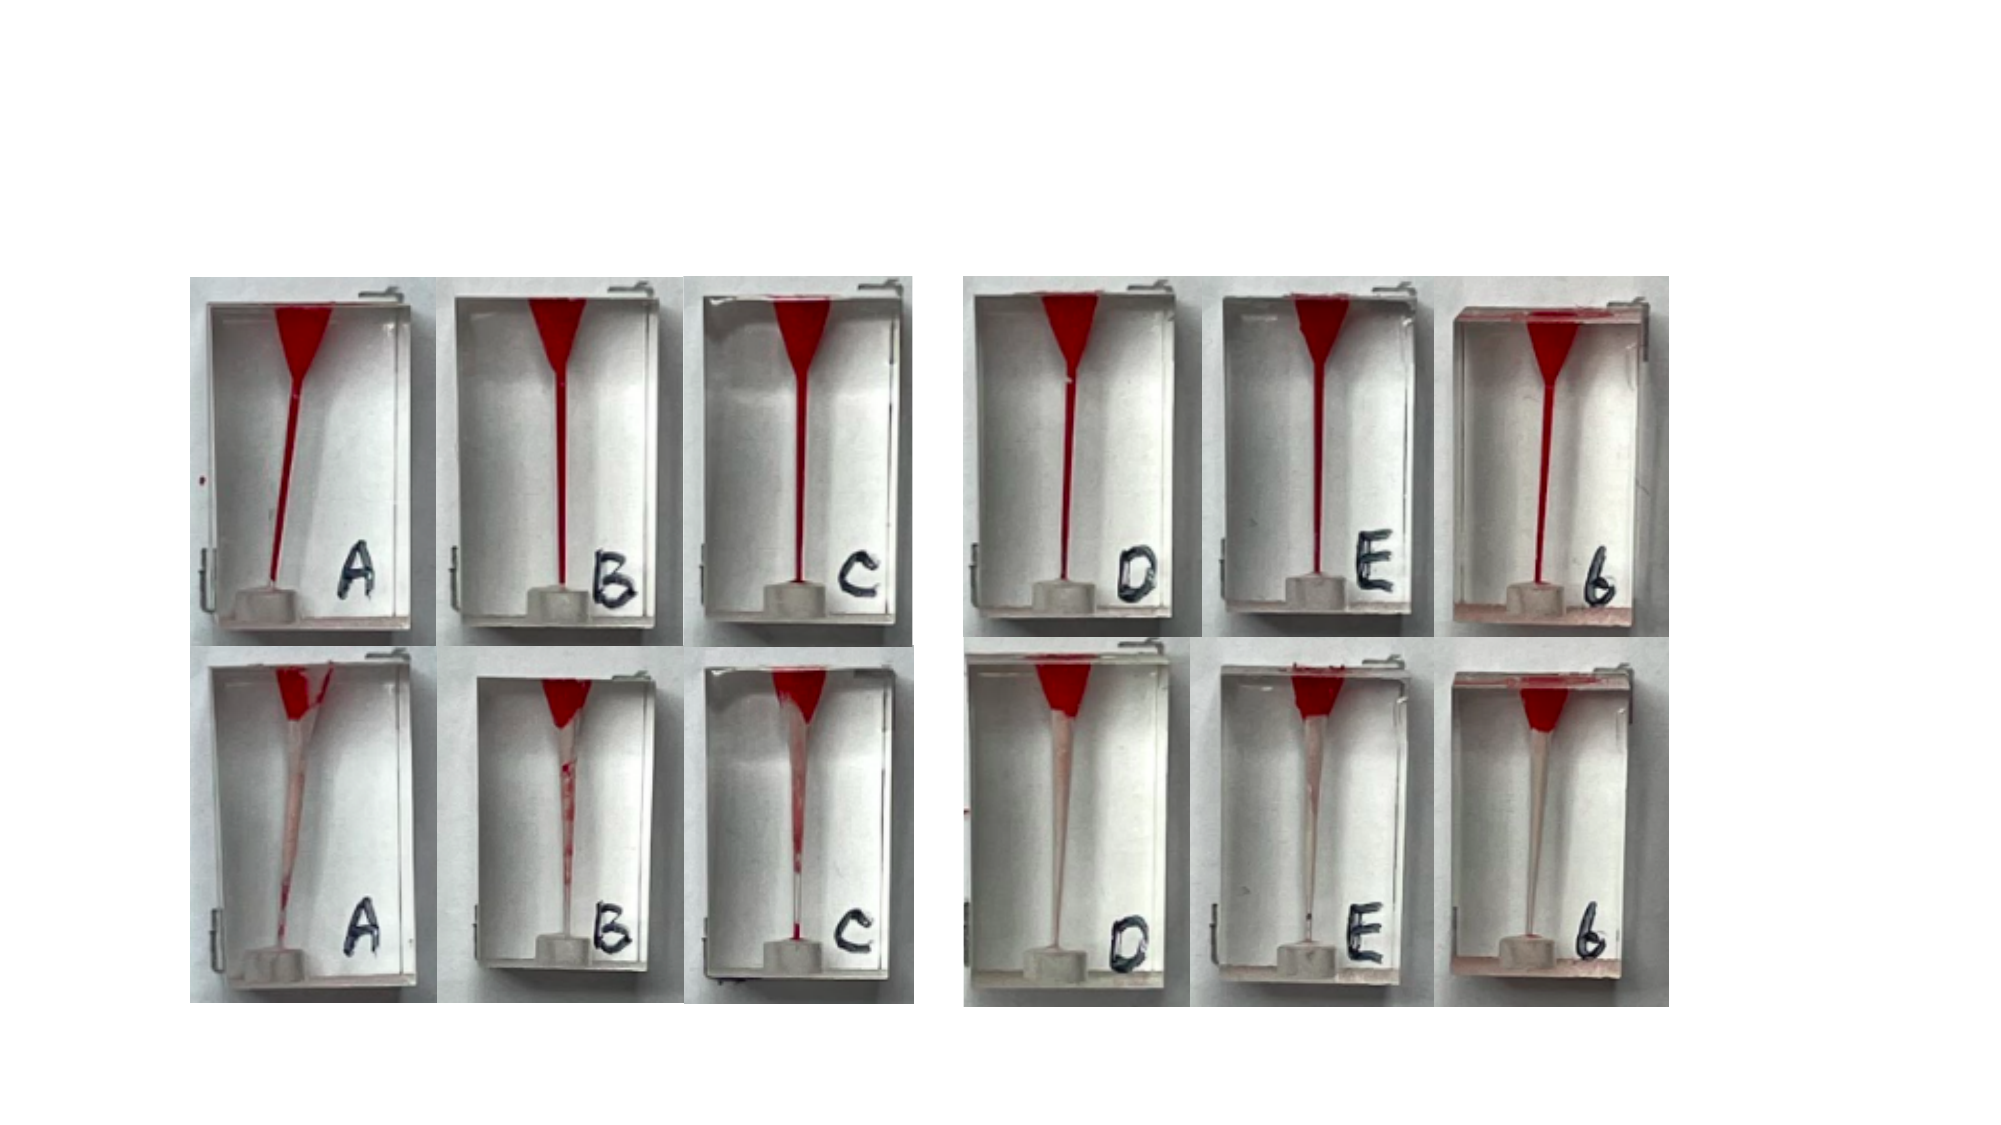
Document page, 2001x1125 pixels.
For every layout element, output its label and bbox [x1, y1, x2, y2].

text_box [190, 276, 1669, 1007]
